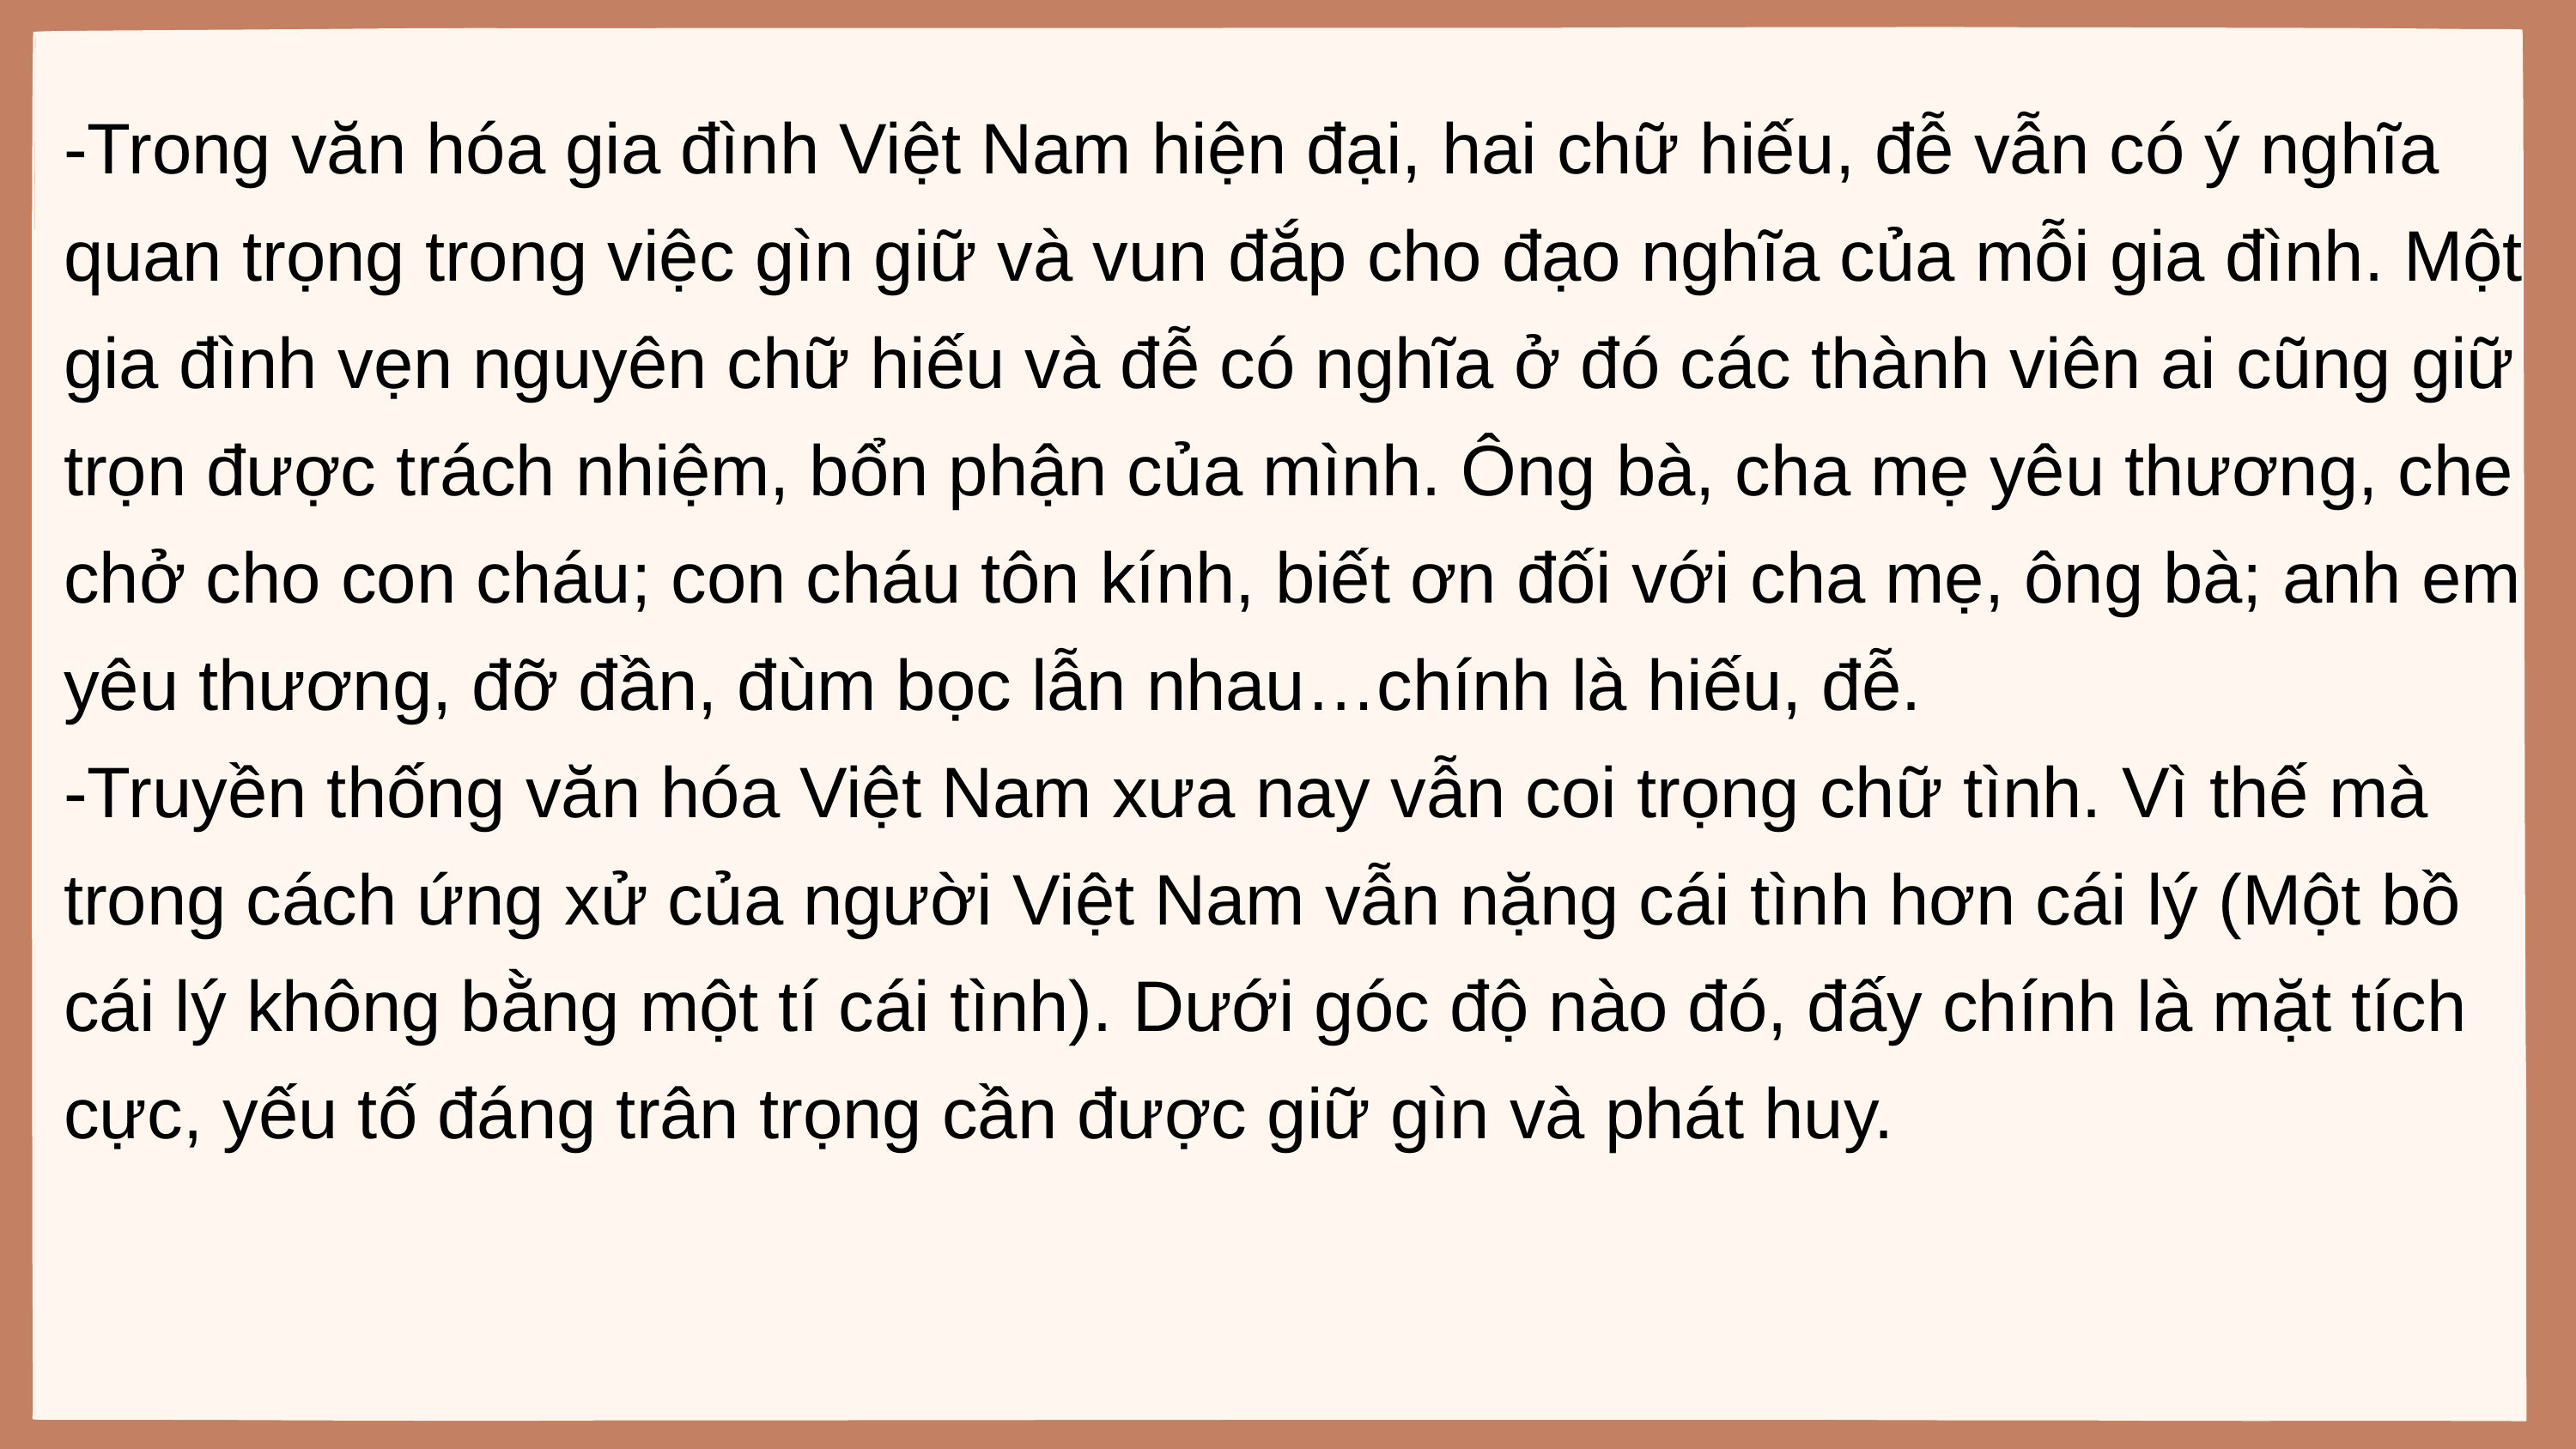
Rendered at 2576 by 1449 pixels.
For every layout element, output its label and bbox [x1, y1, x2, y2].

text_box [31, 27, 2527, 1422]
